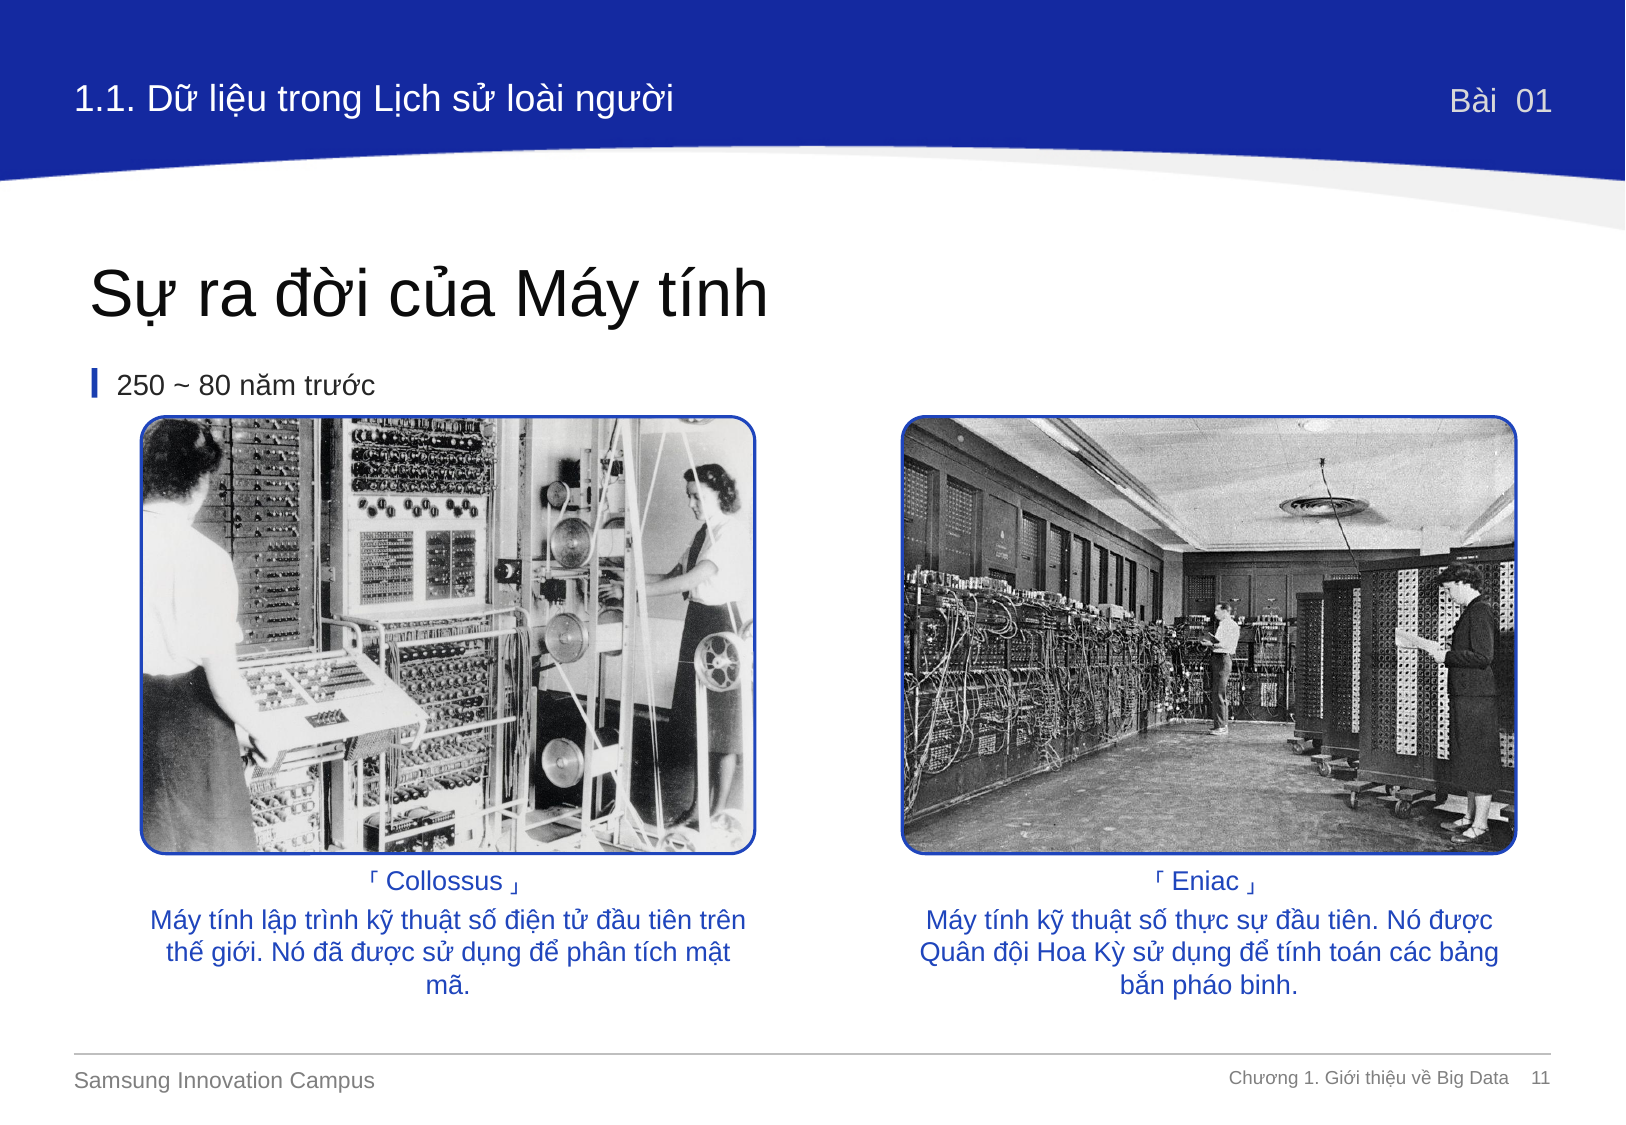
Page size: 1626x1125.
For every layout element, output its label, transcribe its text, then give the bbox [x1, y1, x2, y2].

picture [0, 0, 1625, 1125]
text_box 1.1. Dữ liệu trong Lịch sử loài người [73, 73, 980, 119]
text_box Sự ra đời của Máy tính [89, 249, 1533, 330]
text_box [91, 365, 965, 402]
text_box ⸢ Eniac ⸥ Máy tính kỹ thuật số thực sự đầu tiên. Nó được Quân đội Hoa Kỳ sử dụng để tính toán các bảng bắn pháo binh. [902, 863, 1516, 1000]
text_box Bài 01 [1422, 78, 1554, 119]
text_box ⸢ Collossus ⸥ Máy tính lập trình kỹ thuật số điện tử đầu tiên trên thế giới. Nó đã được sử dụng để phân tích mật mã. [141, 863, 755, 1000]
